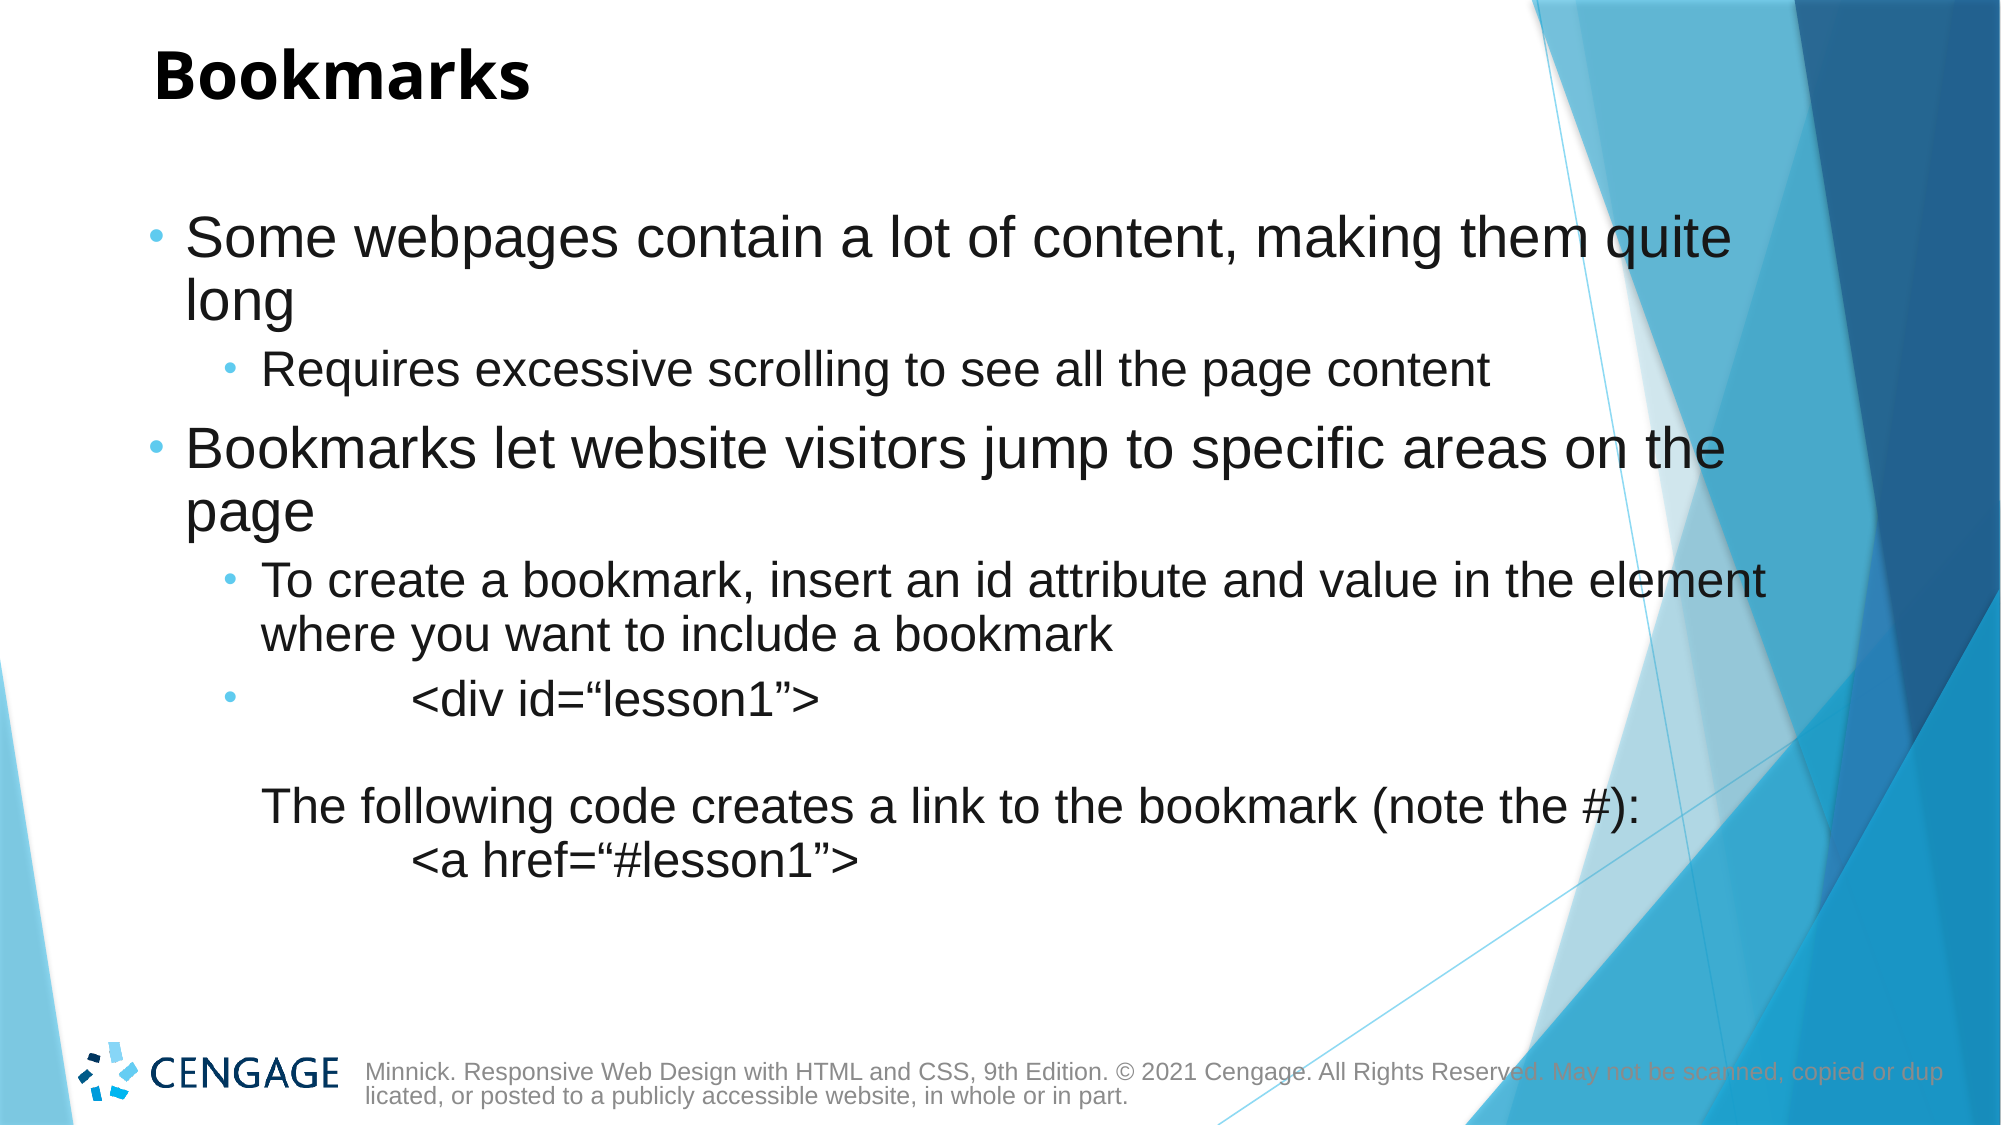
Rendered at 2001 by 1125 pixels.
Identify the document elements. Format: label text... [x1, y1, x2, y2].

footer Minnick. Responsive Web Design with HTML and CSS, 9th Edition. © 2021 Cengage. All Rights Reserved. May not be scanned, copied or duplicated, or posted to a publicly accessible website, in whole or in part. [350, 1040, 1967, 1100]
list Some webpages contain a lot of content, making them quite long Requires excessive scrolling to see all the page content Bookmarks let website visitors jump to specific areas on the page To create a bookmark, insert an id attribute and value in the element where you want to include a bookmark <div id=“lesson1”> The following code creates a link to the bookmark (note the #): <a href=“#lesson1”> [133, 200, 1863, 1024]
title Bookmarks [137, 24, 1863, 175]
picture [78, 1042, 338, 1101]
